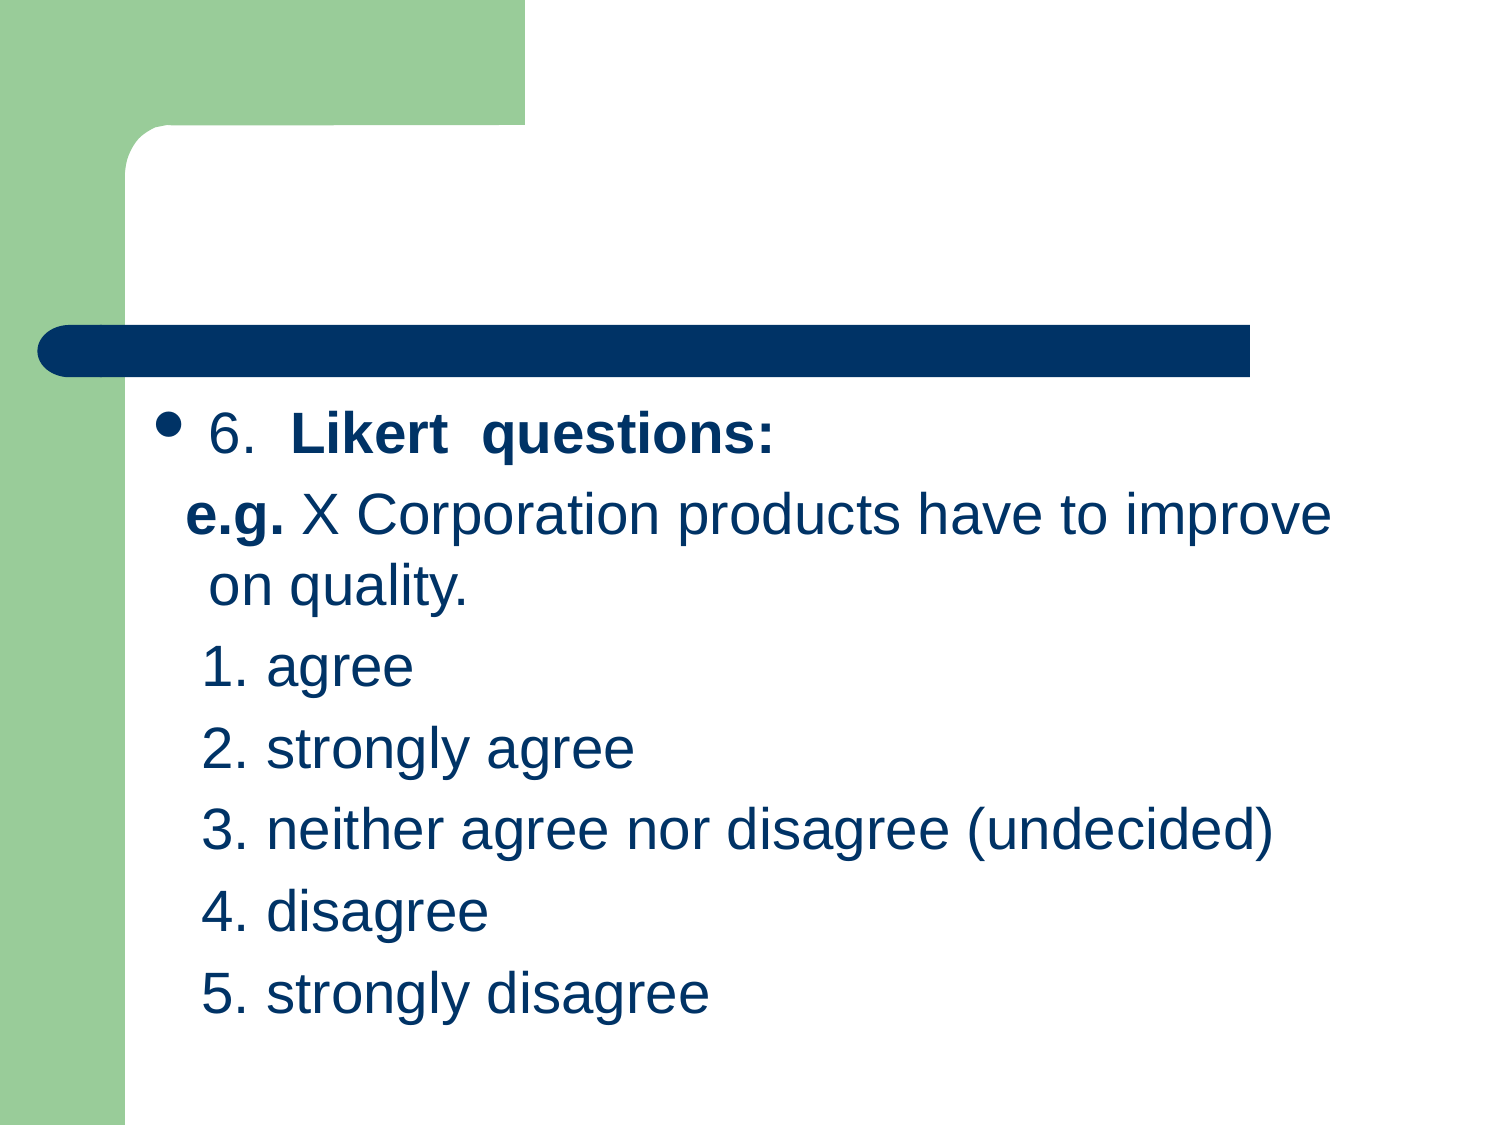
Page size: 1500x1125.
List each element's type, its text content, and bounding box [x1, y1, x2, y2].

list 6. Likert questions: e.g. X Corporation products have to improve on quality. 1. agree 2. strongly agree 3. neither agree nor disagree (undecided) 4. disagree 5. strongly disagree [137, 387, 1400, 1079]
